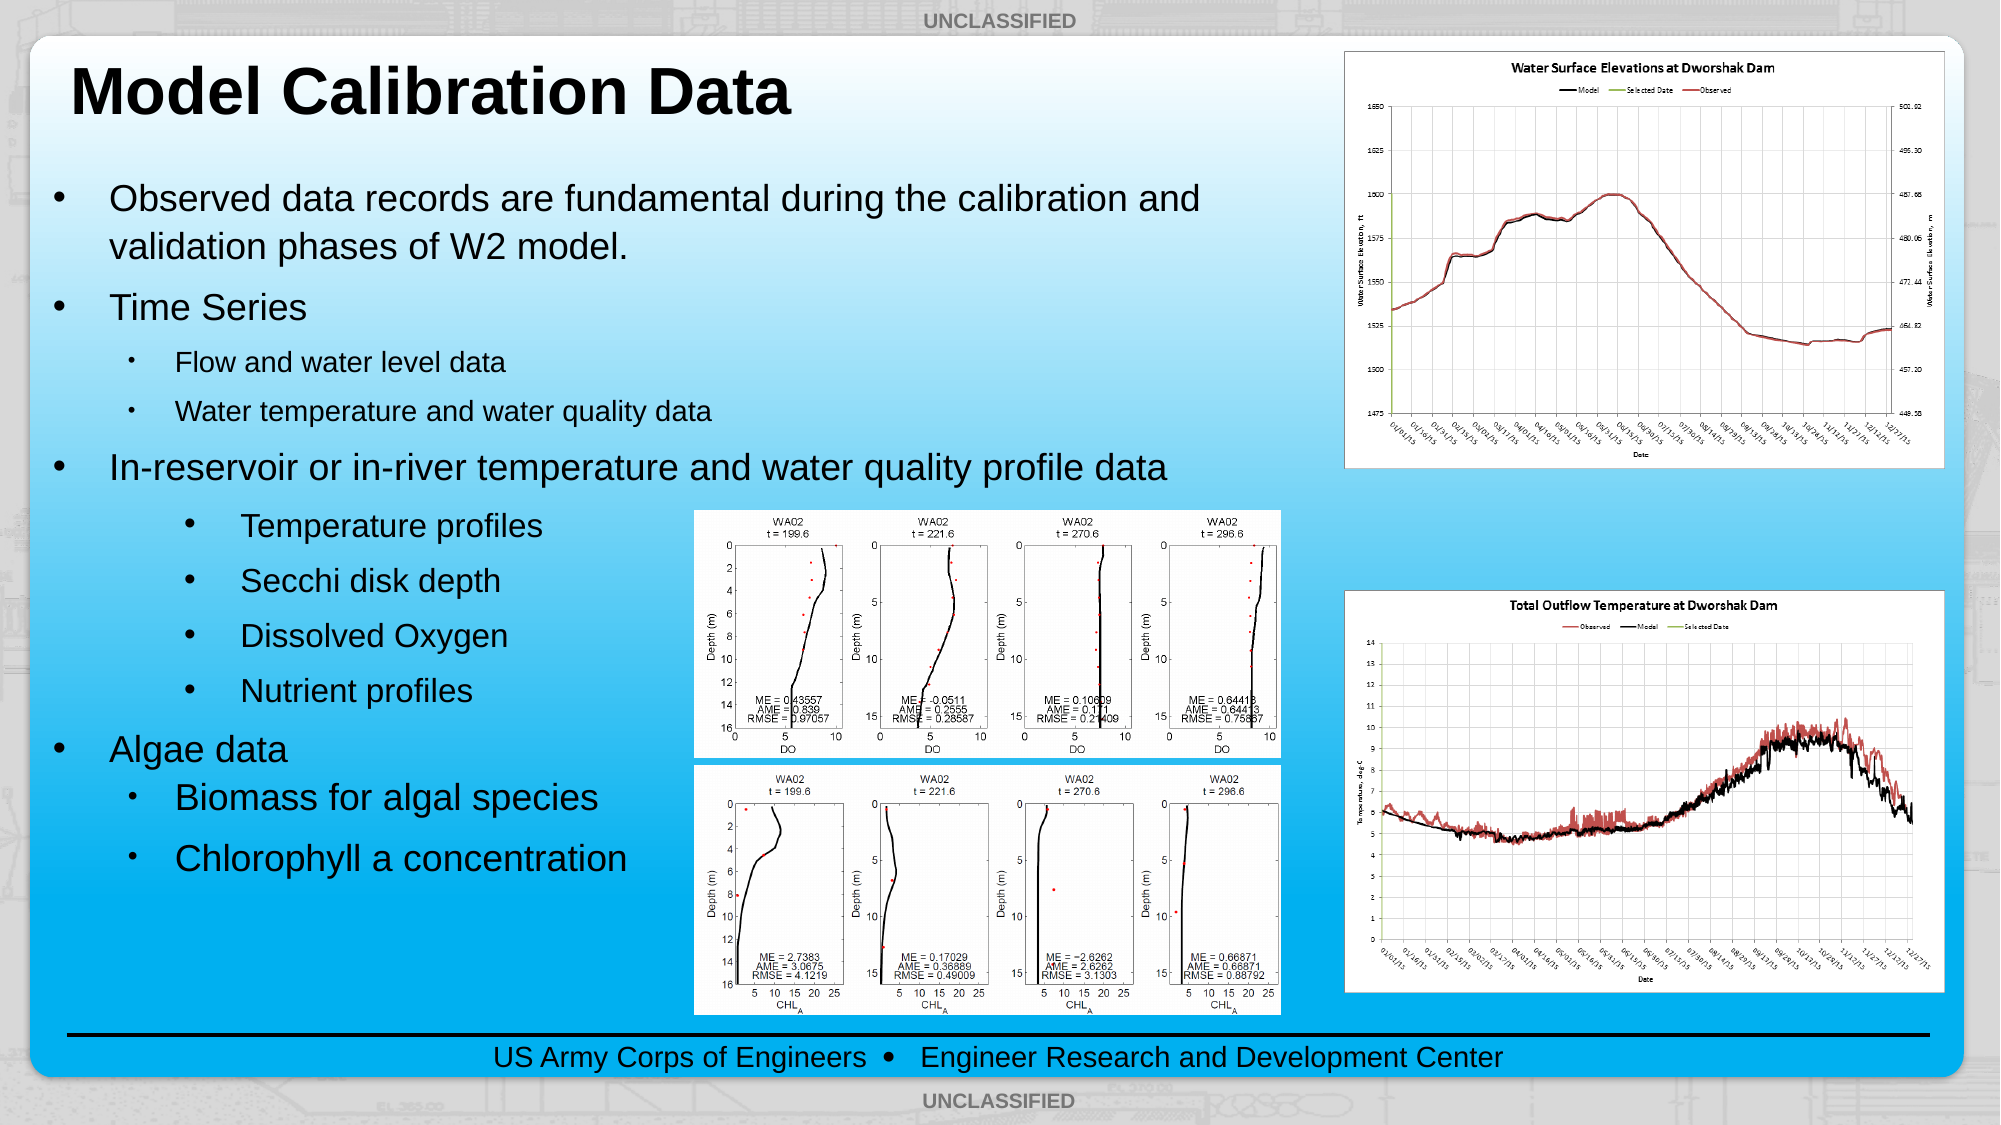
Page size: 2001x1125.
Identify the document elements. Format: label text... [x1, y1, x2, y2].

text_box Observed data records are fundamental during the calibration and validation phases of W2 model. Time Series Flow and water level data Water temperature and water quality data In-reservoir or in-river temperature and water quality profile data Temperature profiles Secchi disk depth Dissolved Oxygen Nutrient profiles Algae data Biomass for algal species Chlorophyll a concentration [37, 163, 1311, 951]
picture [0, 0, 2000, 1125]
title Model Calibration Data [55, 51, 1342, 285]
